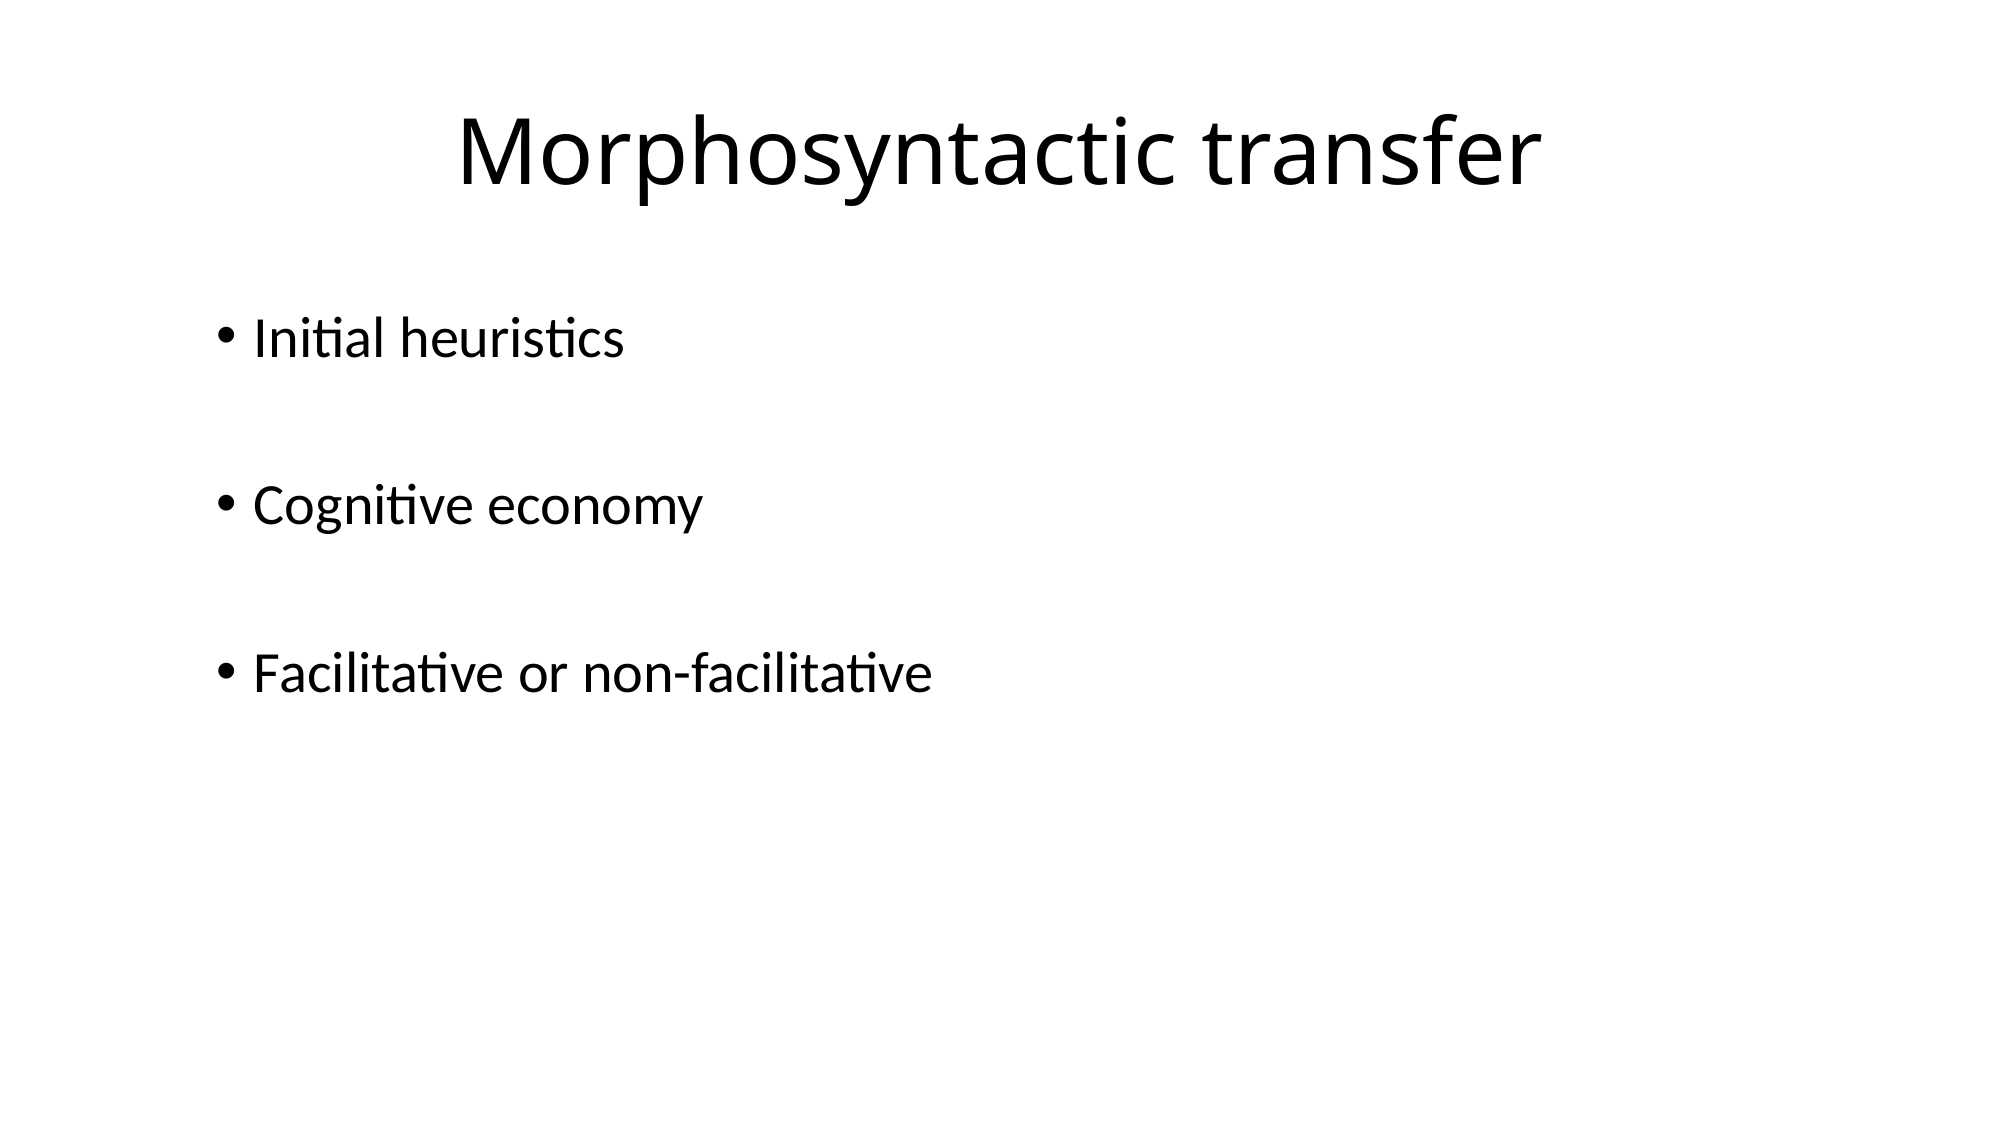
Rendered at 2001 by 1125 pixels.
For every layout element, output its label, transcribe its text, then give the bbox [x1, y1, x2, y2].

title Morphosyntactic transfer [137, 56, 1863, 254]
list Initial heuristics Cognitive economy Facilitative or non-facilitative [201, 299, 1863, 1014]
